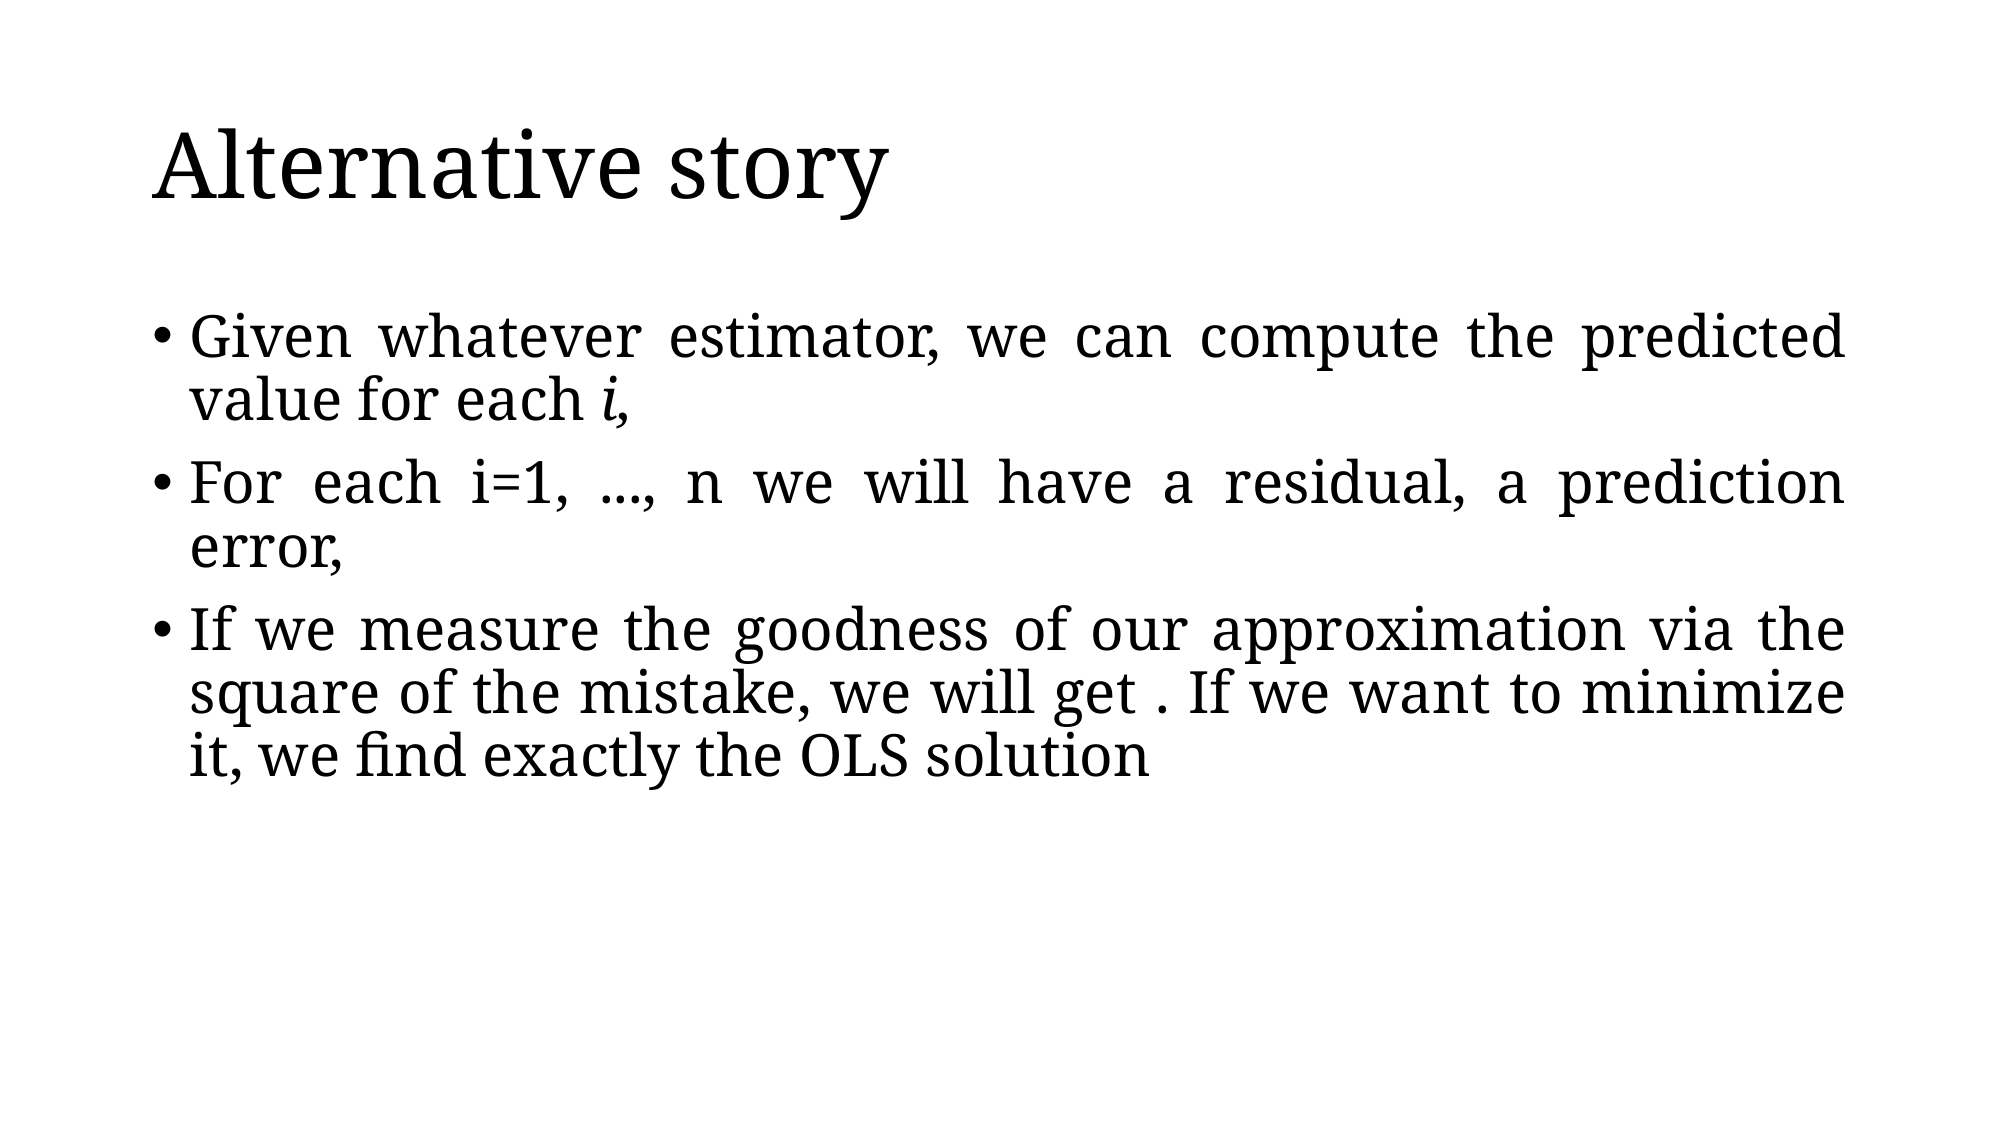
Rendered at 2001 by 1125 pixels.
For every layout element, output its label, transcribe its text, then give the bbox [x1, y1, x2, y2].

title Alternative story [137, 59, 1863, 278]
